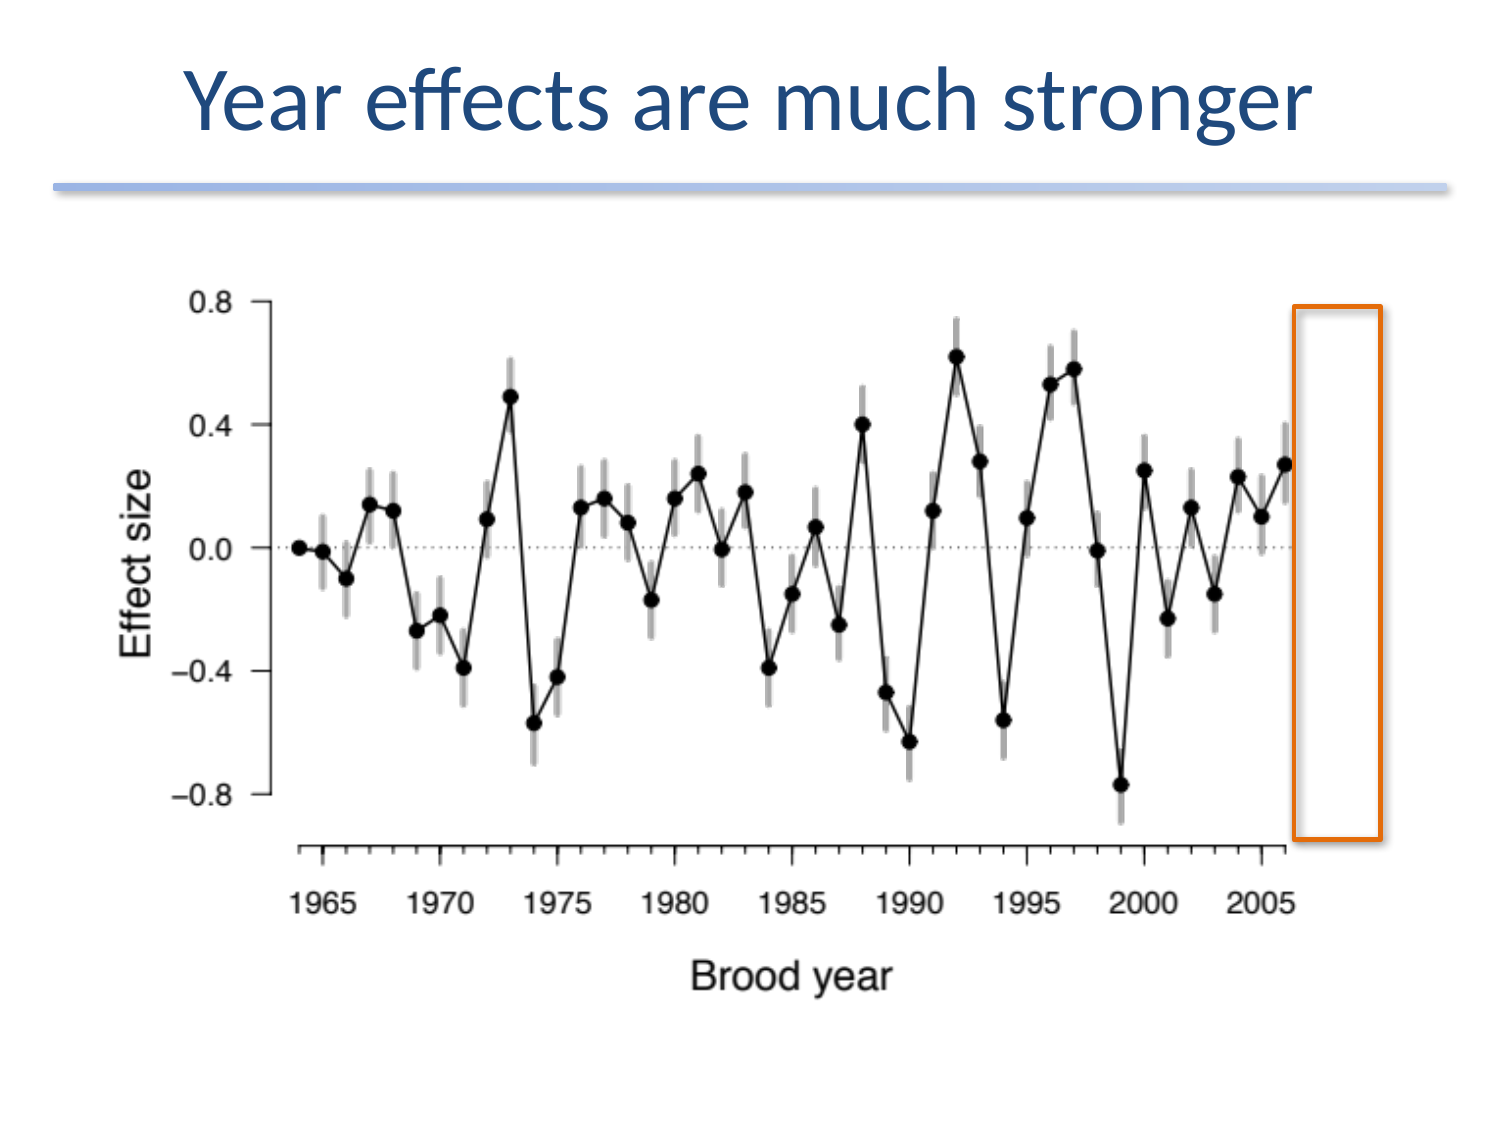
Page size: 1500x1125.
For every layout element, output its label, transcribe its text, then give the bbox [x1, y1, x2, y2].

picture [102, 262, 1377, 1012]
title Year effects are much stronger [0, 0, 1500, 188]
text_box [52, 182, 1448, 193]
